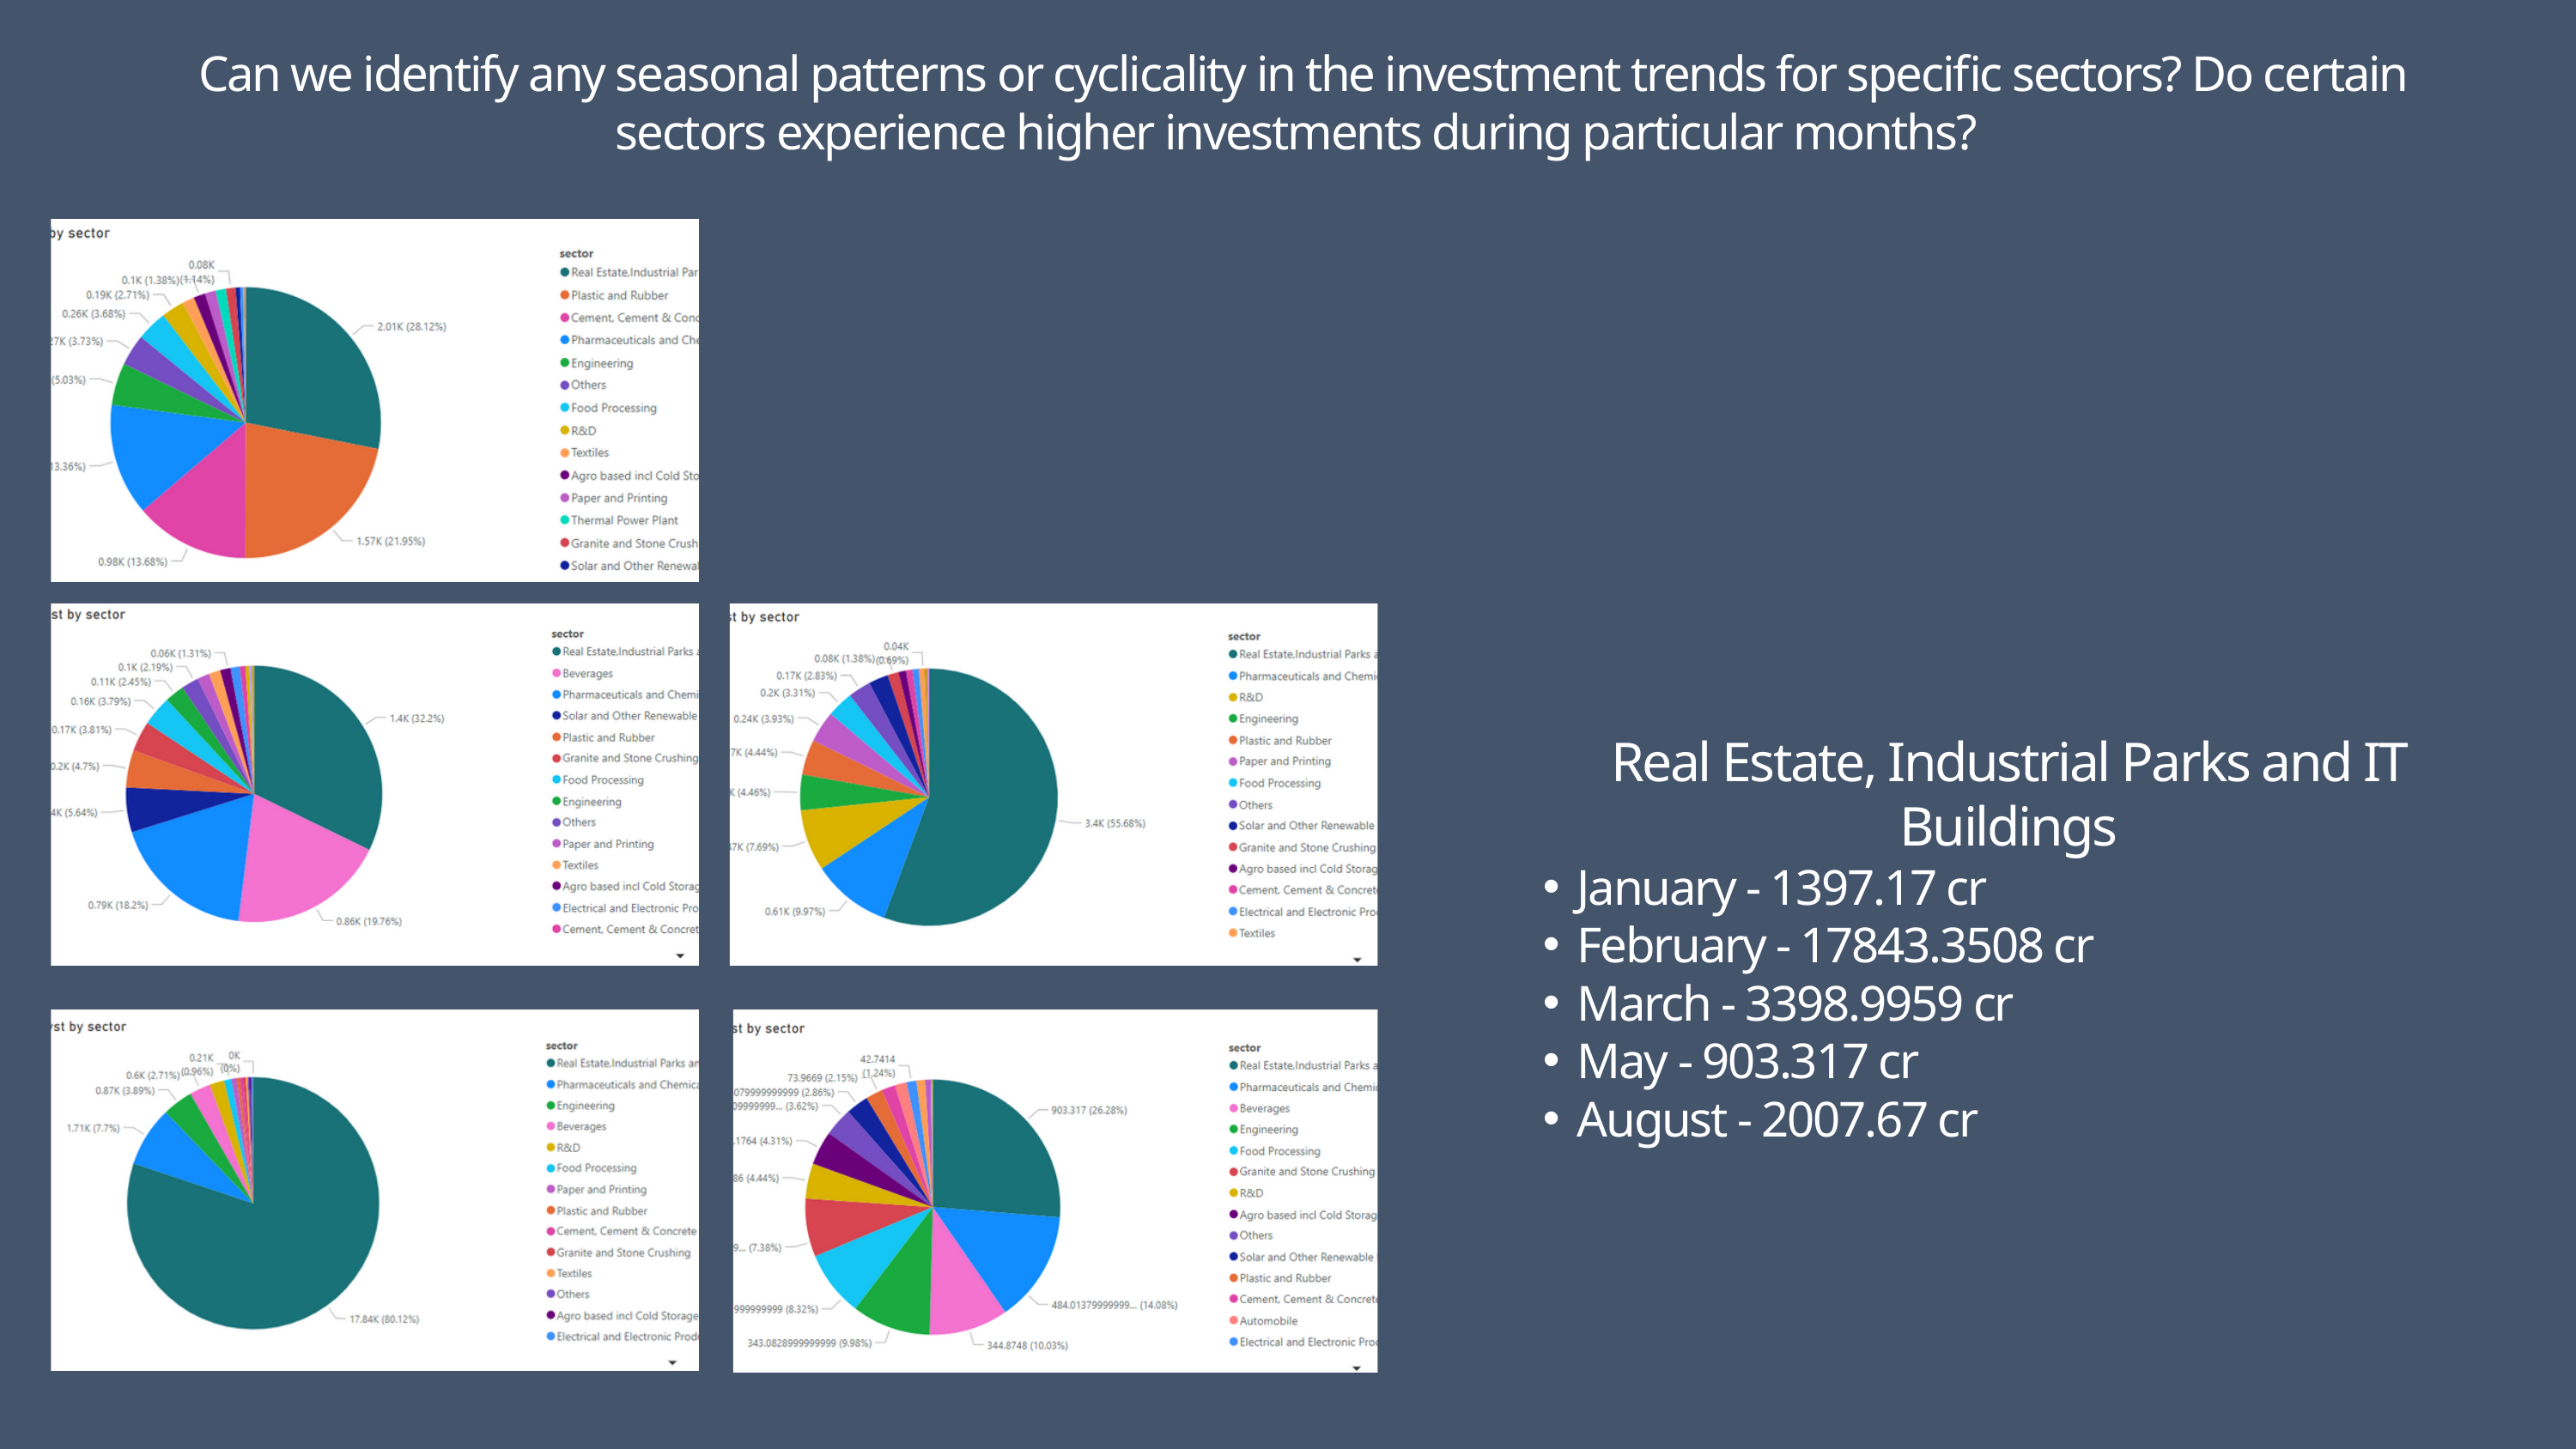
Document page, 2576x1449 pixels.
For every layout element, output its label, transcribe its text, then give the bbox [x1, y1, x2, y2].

text_box [51, 1009, 699, 1371]
text_box [729, 603, 1378, 966]
text_box Can we identify any seasonal patterns or cyclicality in the investment trends for specific sectors? Do certain sectors experience higher investments during particular months? [143, 43, 2449, 160]
text_box [51, 219, 699, 582]
text_box [51, 603, 699, 966]
text_box Real Estate, Industrial Parks and IT Buildings January - 1397.17 cr February - 17843.3508 cr March - 3398.9959 cr May - 903.317 cr August - 2007.67 cr [1508, 728, 2510, 1263]
text_box [732, 1009, 1378, 1373]
